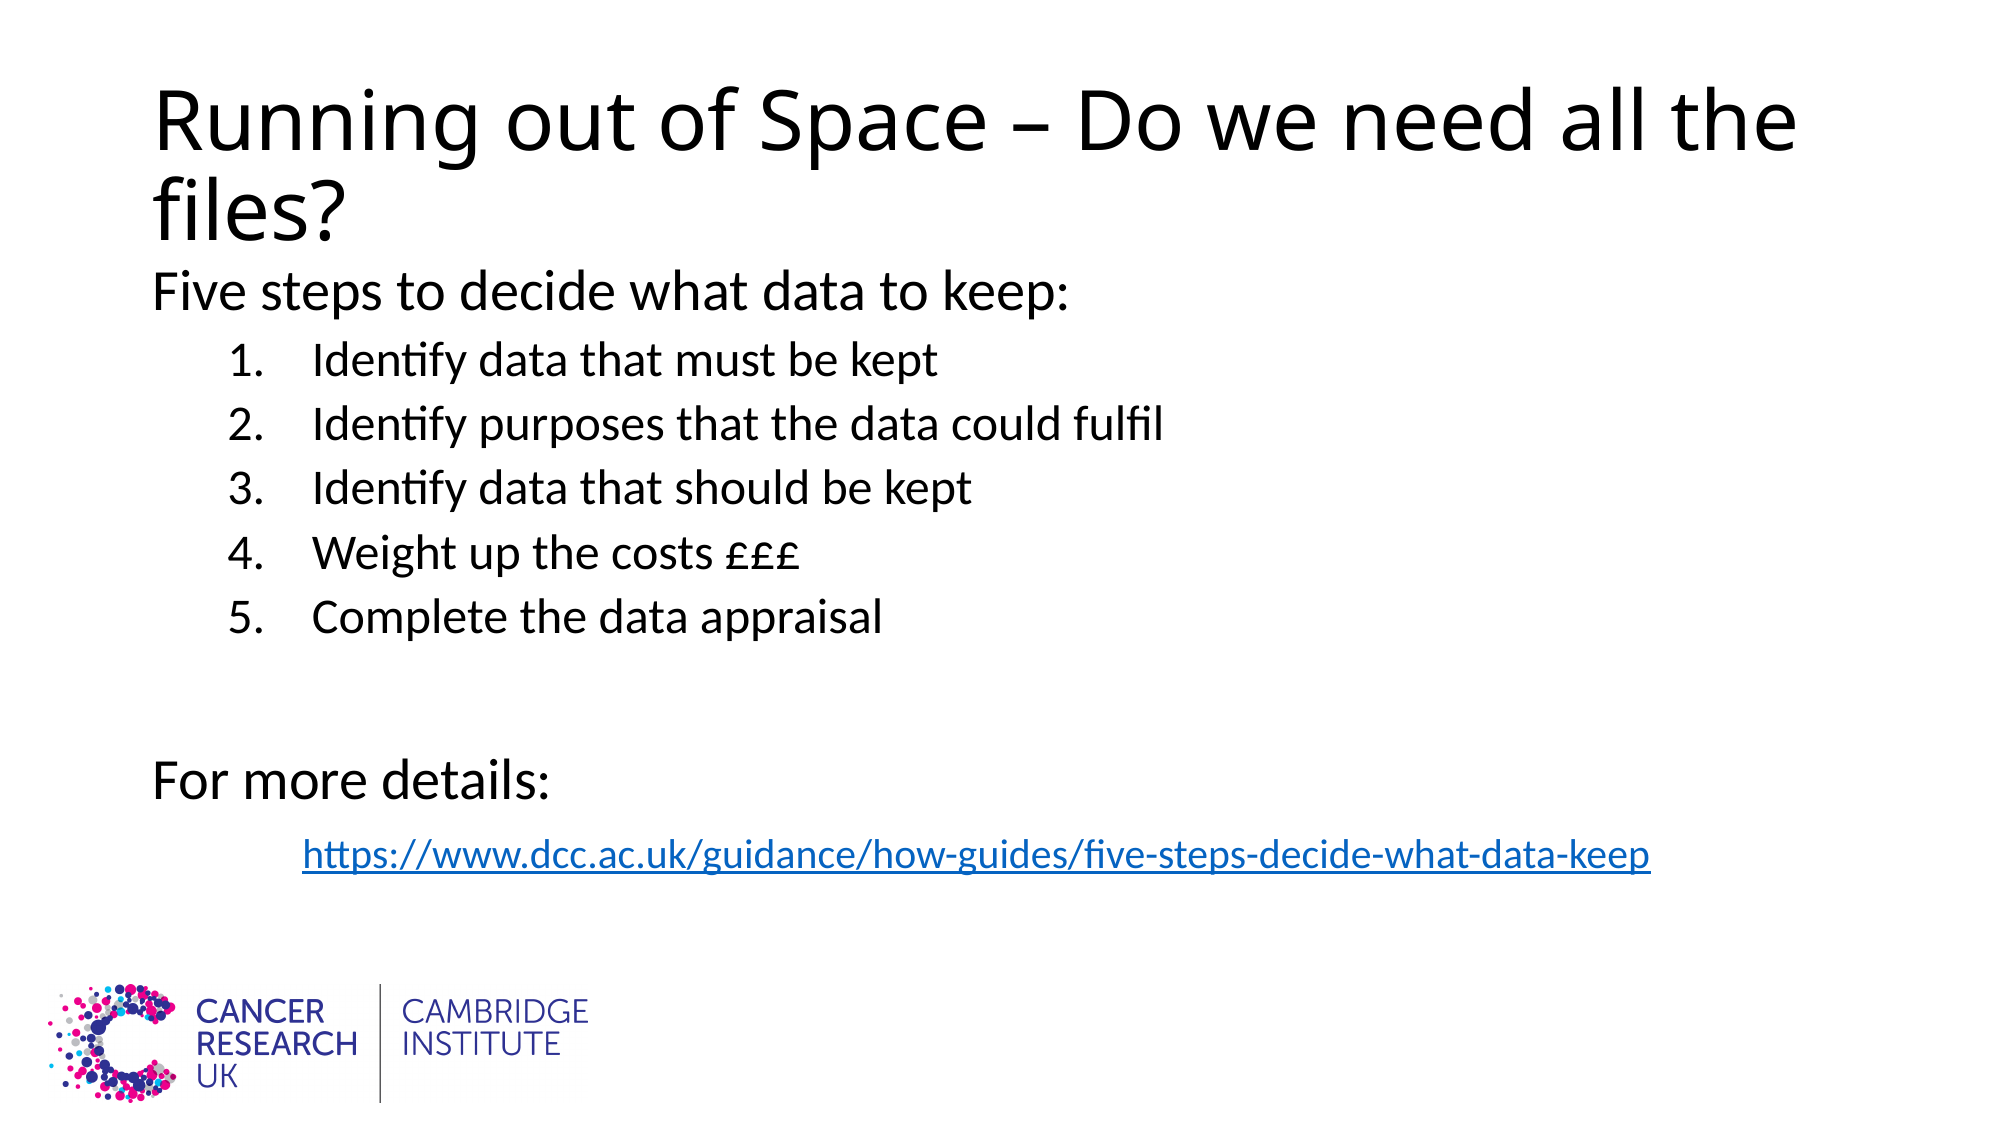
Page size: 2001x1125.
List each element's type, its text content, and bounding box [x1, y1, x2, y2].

title Running out of Space – Do we need all the files? [137, 59, 1863, 252]
list Five steps to decide what data to keep: Identify data that must be kept Identify purposes that the data could fulfil Identify data that should be kept Weight up the costs £££ Complete the data appraisal For more details: https://www.dcc.ac.uk/guidance/how-guides/five-steps-decide-what-data-keep [137, 252, 1863, 967]
picture [48, 984, 588, 1103]
